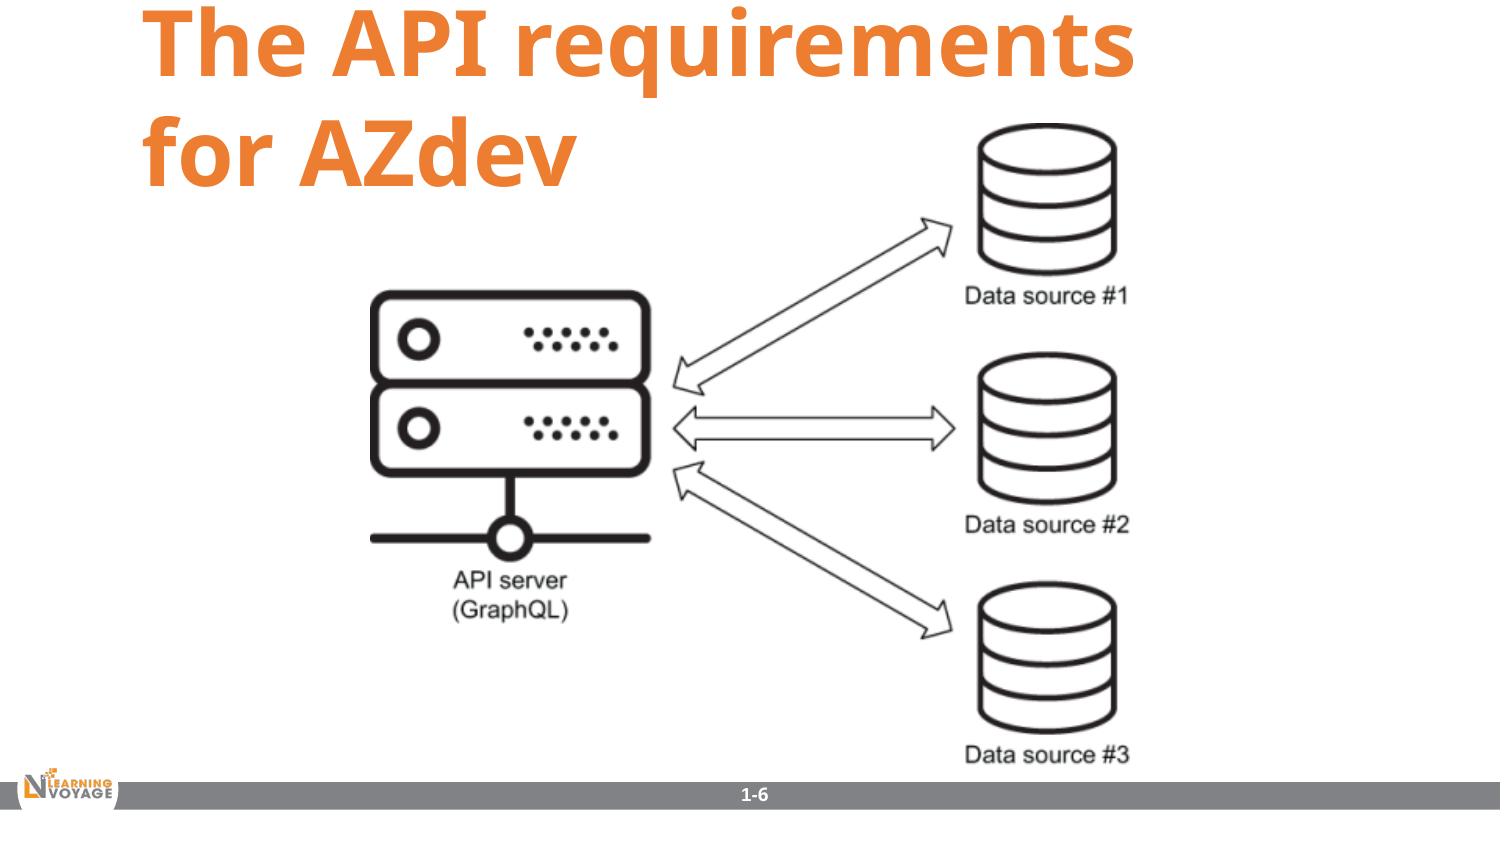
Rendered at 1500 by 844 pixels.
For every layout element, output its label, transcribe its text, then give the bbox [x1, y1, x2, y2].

slide_number 1-6 [692, 771, 784, 821]
picture [370, 123, 1130, 771]
picture [0, 706, 144, 844]
text_box The API requirements for AZdev [126, 37, 1231, 153]
